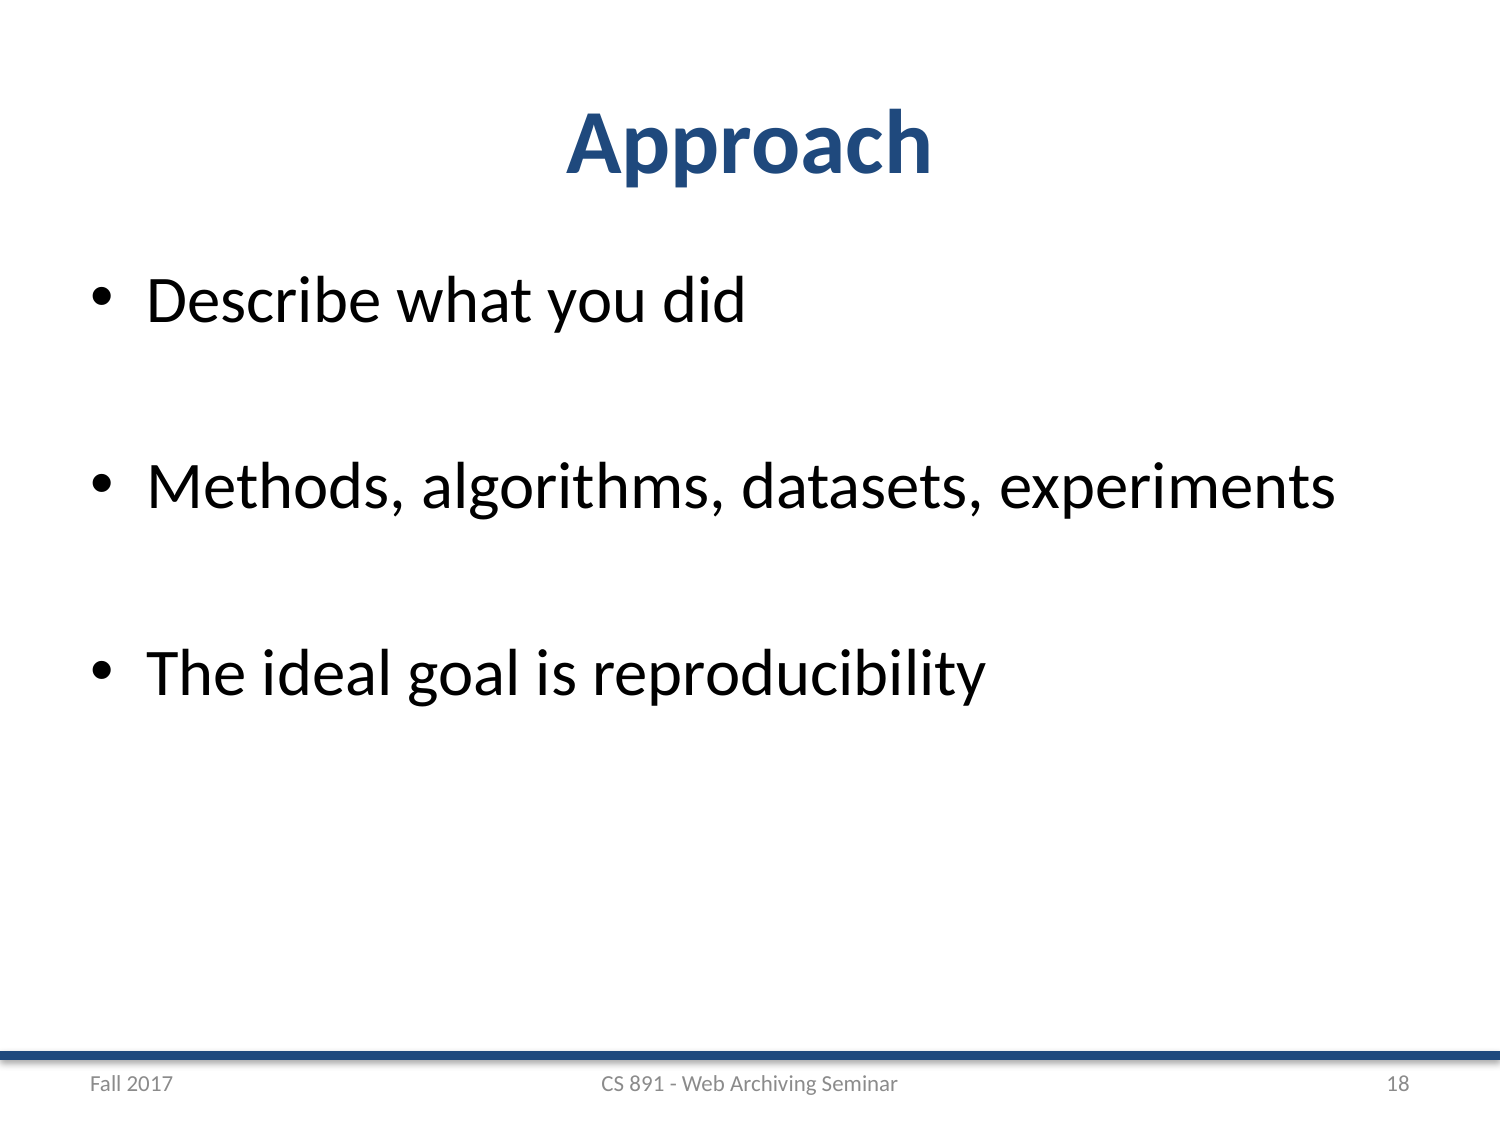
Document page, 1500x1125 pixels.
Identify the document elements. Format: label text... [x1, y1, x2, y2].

slide_number 18 [1074, 1062, 1425, 1103]
list Describe what you did Methods, algorithms, datasets, experiments The ideal goal is reproducibility [75, 248, 1425, 1049]
footer CS 891 - Web Archiving Seminar [512, 1062, 988, 1103]
title Approach [75, 58, 1425, 215]
slide_number Fall 2017 [75, 1062, 425, 1103]
